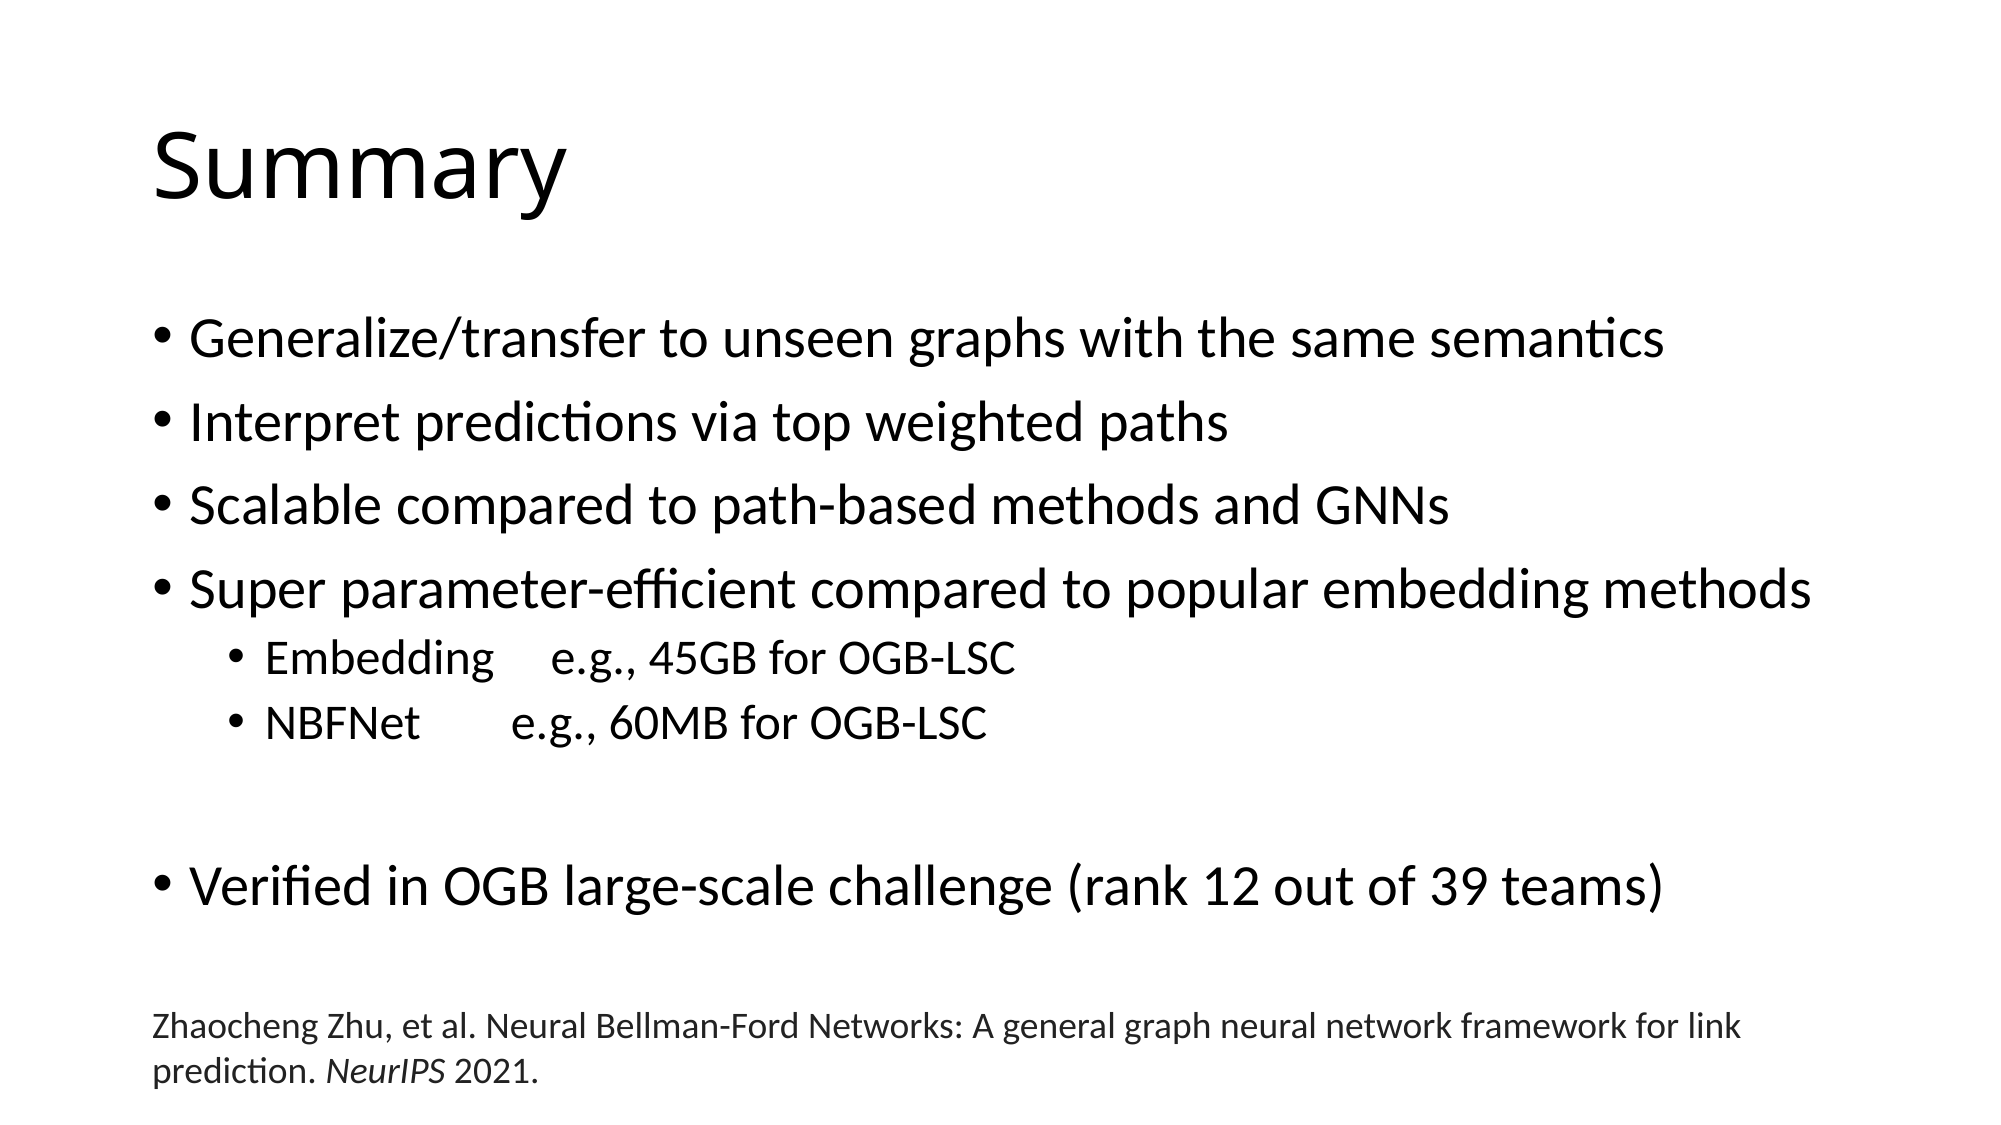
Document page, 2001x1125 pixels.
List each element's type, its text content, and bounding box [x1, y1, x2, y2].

text_box Zhaocheng Zhu, et al. Neural Bellman-Ford Networks: A general graph neural network framework for link prediction. NeurIPS 2021. [137, 993, 1920, 1099]
title Summary [137, 59, 1863, 278]
